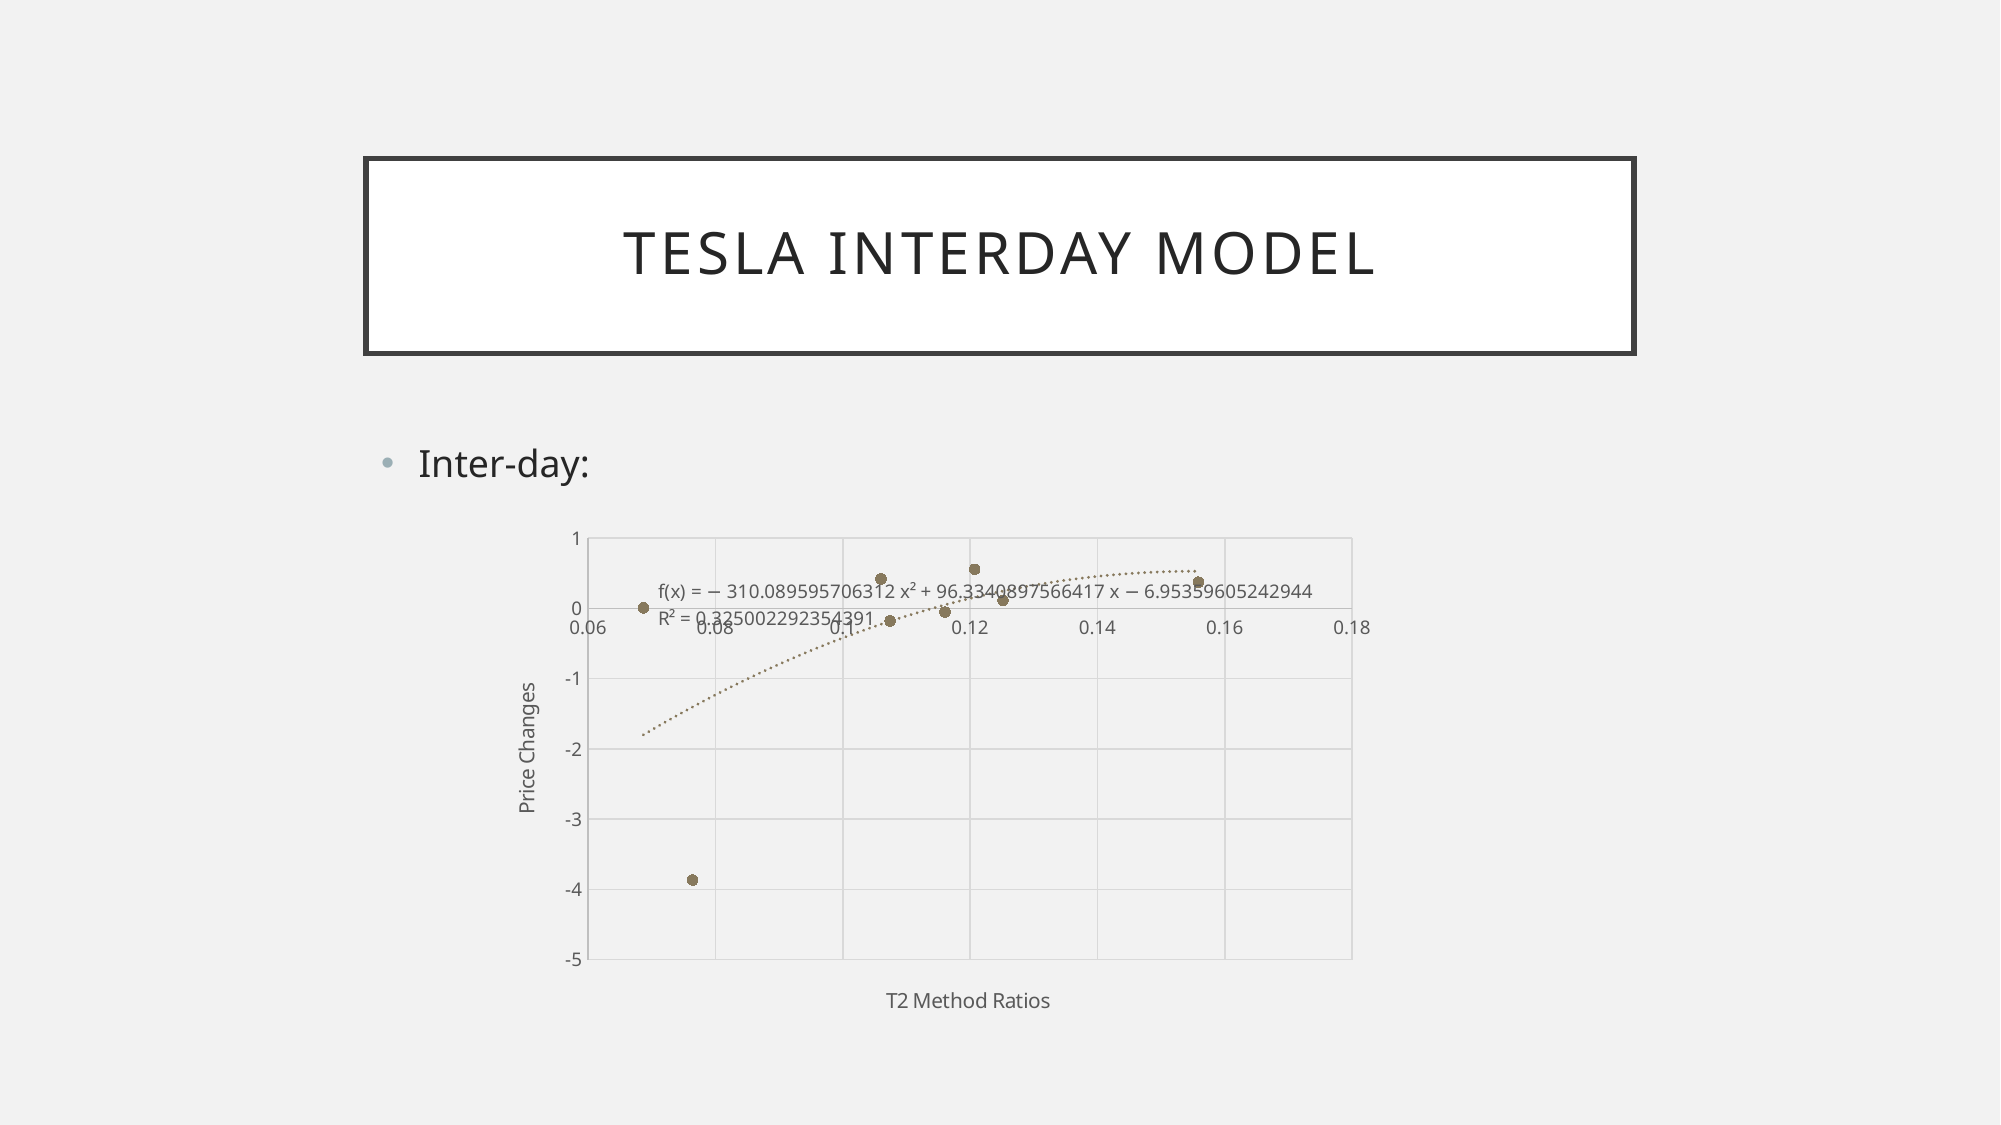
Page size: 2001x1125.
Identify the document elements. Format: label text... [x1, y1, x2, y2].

chart [492, 512, 1400, 1022]
list Inter-day: [366, 432, 1634, 942]
title Tesla interday model [363, 156, 1637, 356]
